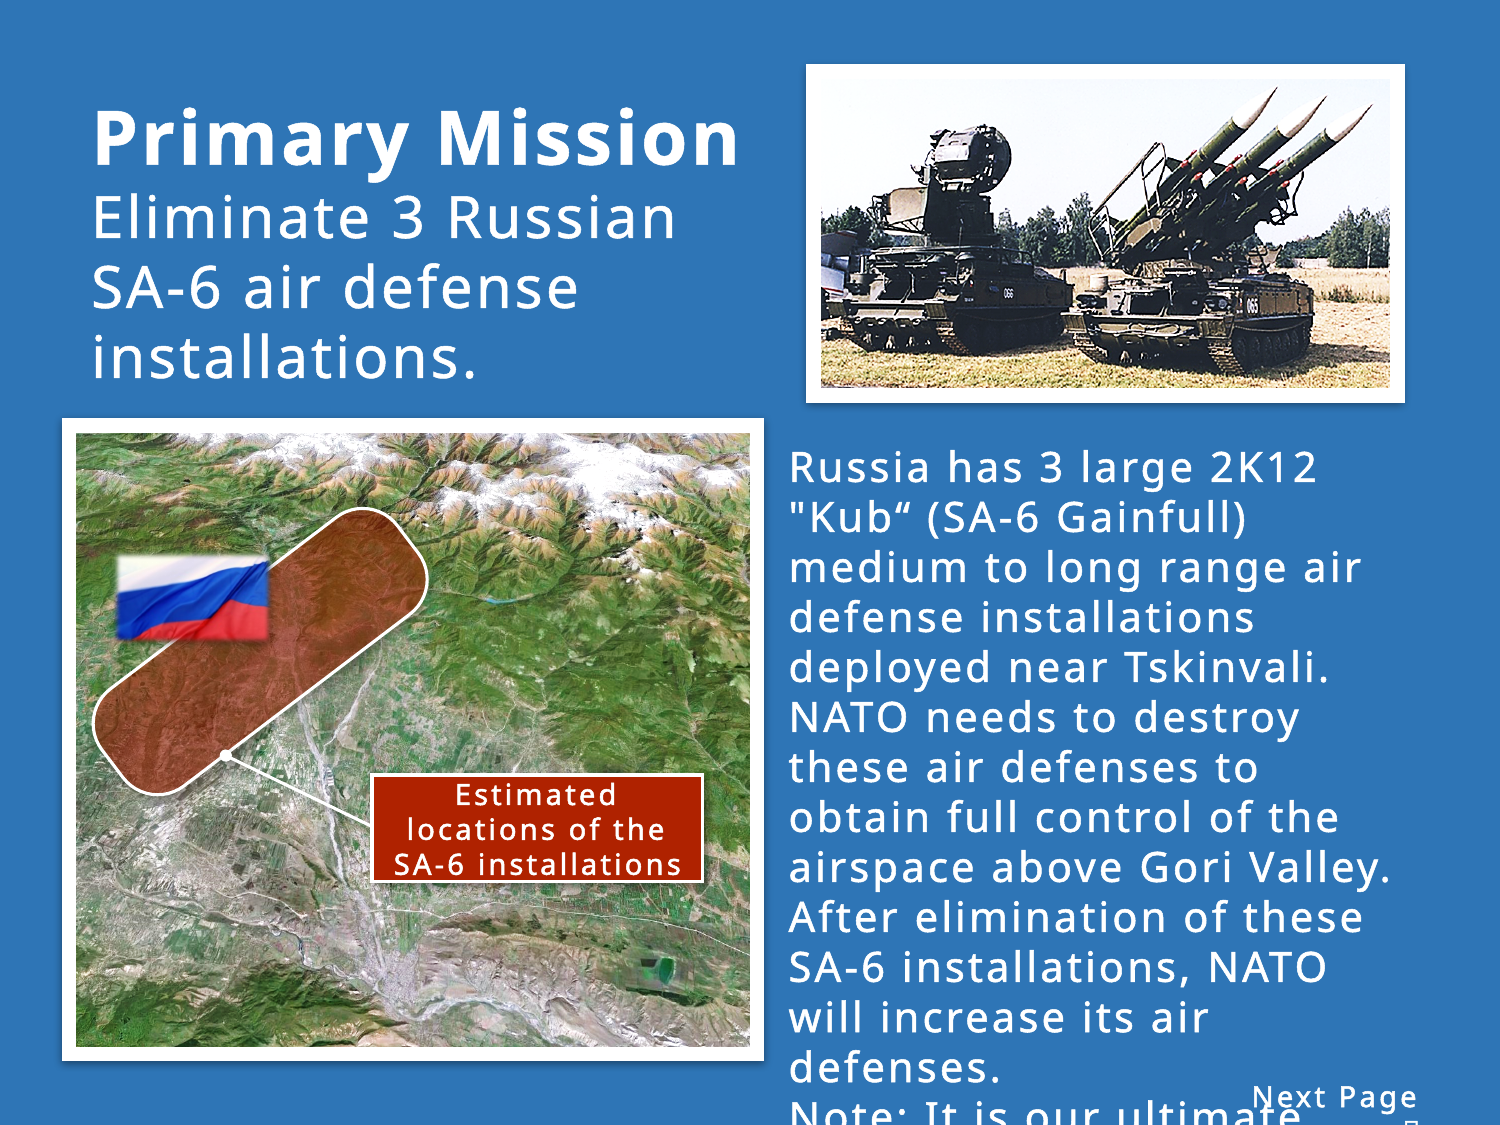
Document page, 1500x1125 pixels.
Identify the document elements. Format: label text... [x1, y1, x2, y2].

text_box Next Page  [1222, 1070, 1436, 1125]
picture [75, 432, 750, 1047]
picture [820, 78, 1391, 389]
text_box Russia has 3 large 2K12 "Kub“ (SA-6 Gainfull) medium to long range air defense installations deployed near Tskinvali. NATO needs to destroy these air defenses to obtain full control of the airspace above Gori Valley. After elimination of these SA-6 installations, NATO will increase its air defenses. Note: It is our ultimate priority to eliminate these installations before taking other actions. [773, 432, 1436, 1047]
text_box Primary Mission Eliminate 3 Russian SA-6 air defense installations. [76, 82, 787, 397]
